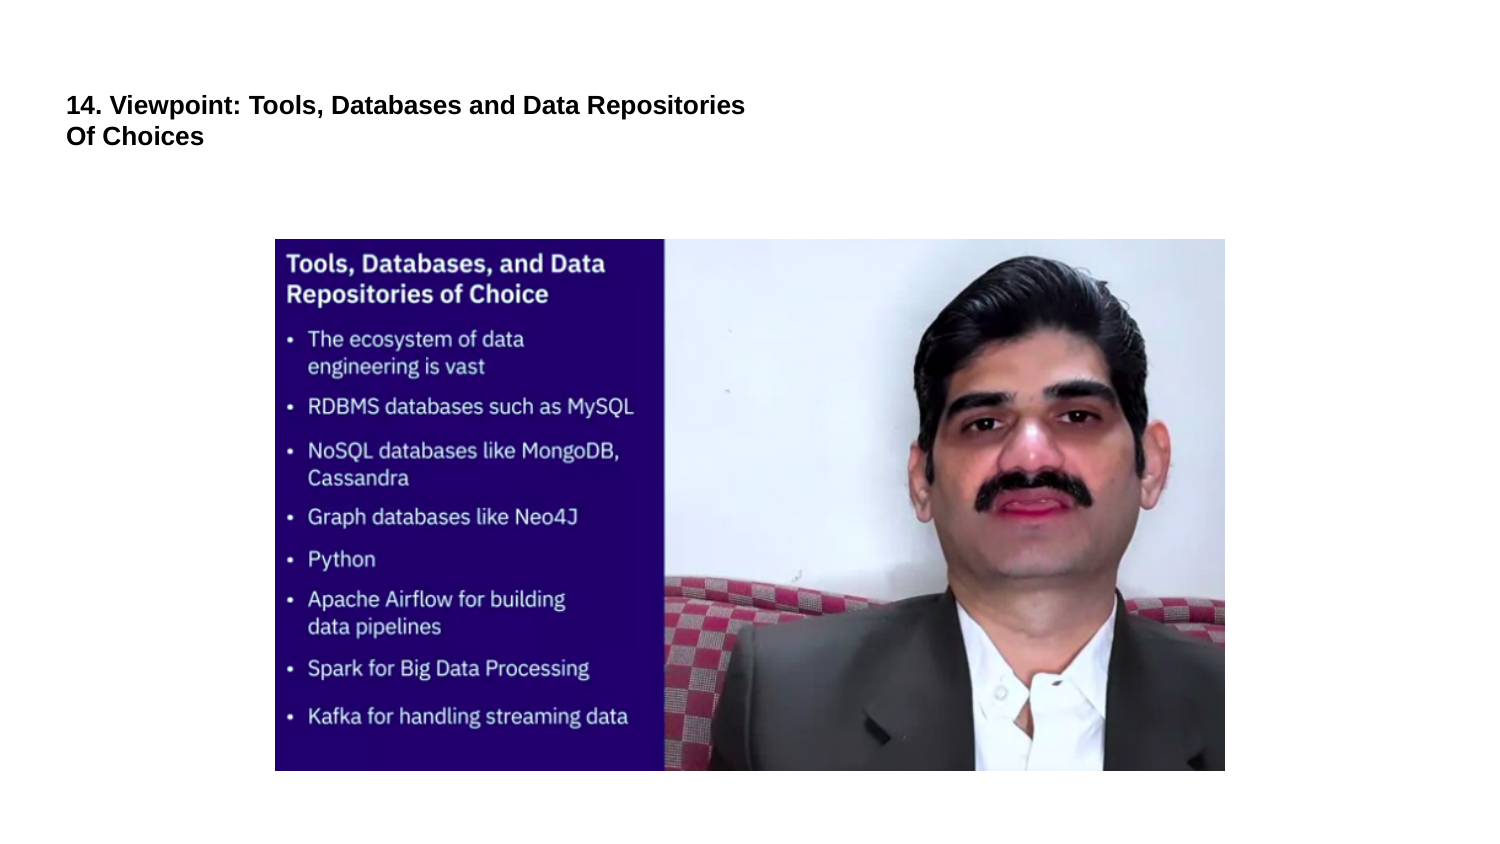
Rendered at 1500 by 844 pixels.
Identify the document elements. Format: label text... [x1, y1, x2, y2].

picture [275, 239, 1225, 771]
title 14. Viewpoint: Tools, Databases and Data Repositories Of Choices [51, 72, 1449, 167]
